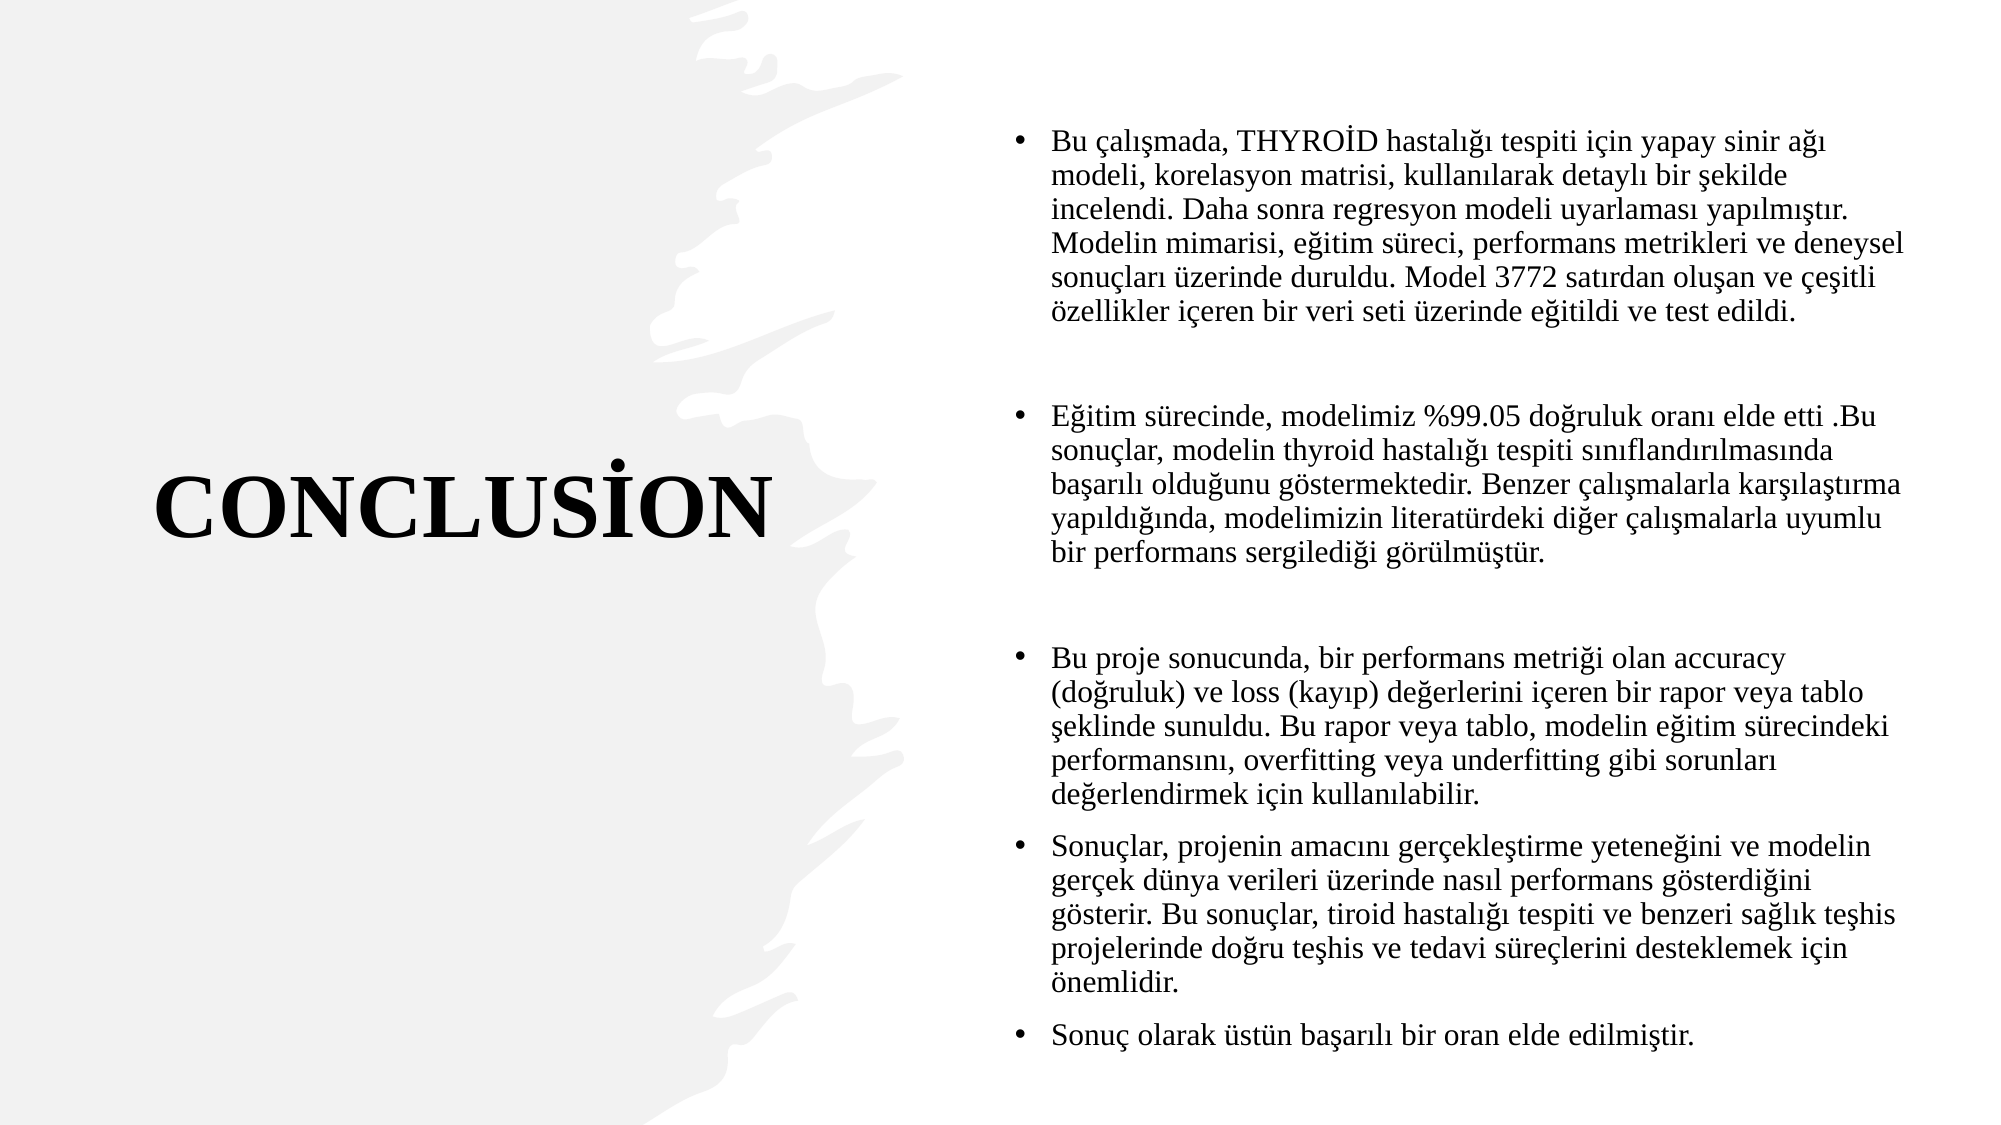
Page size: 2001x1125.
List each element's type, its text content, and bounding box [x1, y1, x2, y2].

text_box [645, 0, 2000, 1125]
title CONCLUSİON [137, 116, 800, 1008]
text_box [0, 0, 904, 1125]
list Bu çalışmada, THYROİD hastalığı tespiti için yapay sinir ağı modeli, korelasyon matrisi, kullanılarak detaylı bir şekilde incelendi. Daha sonra regresyon modeli uyarlaması yapılmıştır. Modelin mimarisi, eğitim süreci, performans metrikleri ve deneysel sonuçları üzerinde duruldu. Model 3772 satırdan oluşan ve çeşitli özellikler içeren bir veri seti üzerinde eğitildi ve test edildi. Eğitim sürecinde, modelimiz %99.05 doğruluk oranı elde etti .Bu sonuçlar, modelin thyroid hastalığı tespiti sınıflandırılmasında başarılı olduğunu göstermektedir. Benzer çalışmalarla karşılaştırma yapıldığında, modelimizin literatürdeki diğer çalışmalarla uyumlu bir performans sergilediği görülmüştür. Bu proje sonucunda, bir performans metriği olan accuracy (doğruluk) ve loss (kayıp) değerlerini içeren bir rapor veya tablo şeklinde sunuldu. Bu rapor veya tablo, modelin eğitim sürecindeki performansını, overfitting veya underfitting gibi sorunları değerlendirmek için kullanılabilir. Sonuçlar, projenin amacını gerçekleştirme yeteneğini ve modelin gerçek dünya verileri üzerinde nasıl performans gösterdiğini gösterir. Bu sonuçlar, tiroid hastalığı tespiti ve benzeri sağlık teşhis projelerinde doğru teşhis ve tedavi süreçlerini desteklemek için önemlidir. Sonuç olarak üstün başarılı bir oran elde edilmiştir. [999, 116, 1929, 1084]
